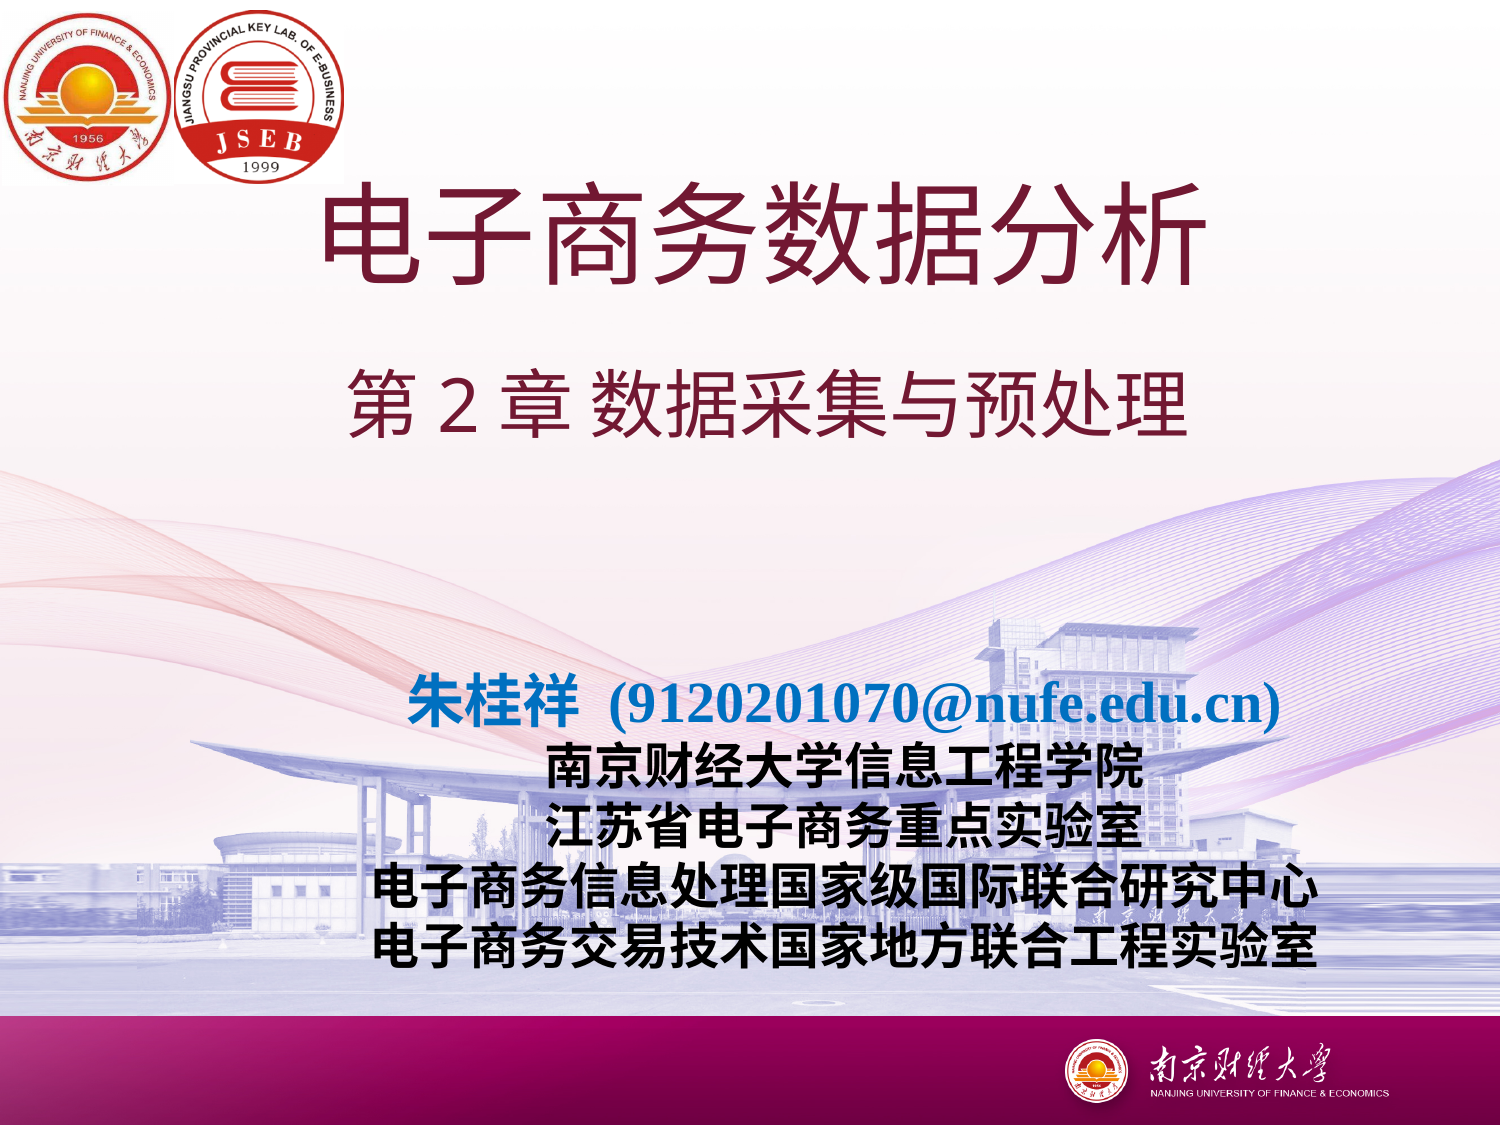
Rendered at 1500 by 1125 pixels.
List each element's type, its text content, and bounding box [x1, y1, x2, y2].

title 电子商务数据分析 [123, 125, 1399, 338]
subtitle 第2章 数据采集与预处理 [265, 349, 1269, 563]
text_box 朱桂祥 (9120201070@nufe.edu.cn) 南京财经大学信息工程学院 江苏省电子商务重点实验室 电子商务信息处理国家级国际联合研究中心 电子商务交易技术国家地方联合工程实验室 [324, 656, 1365, 982]
picture [0, 0, 1500, 1125]
